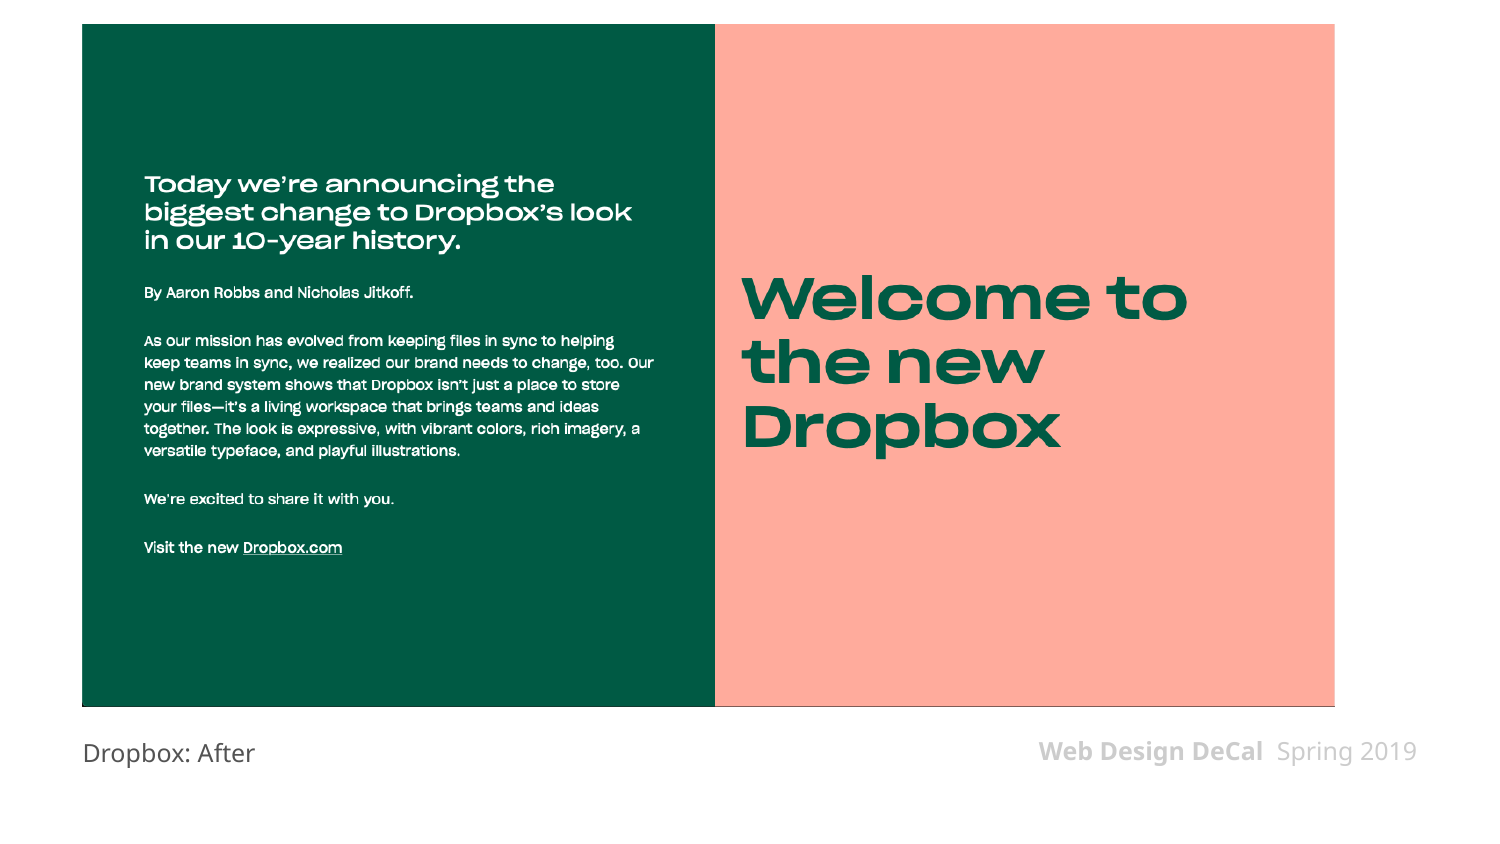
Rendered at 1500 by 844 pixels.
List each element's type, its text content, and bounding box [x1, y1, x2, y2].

list Dropbox: After [82, 731, 968, 770]
picture [82, 24, 1335, 708]
